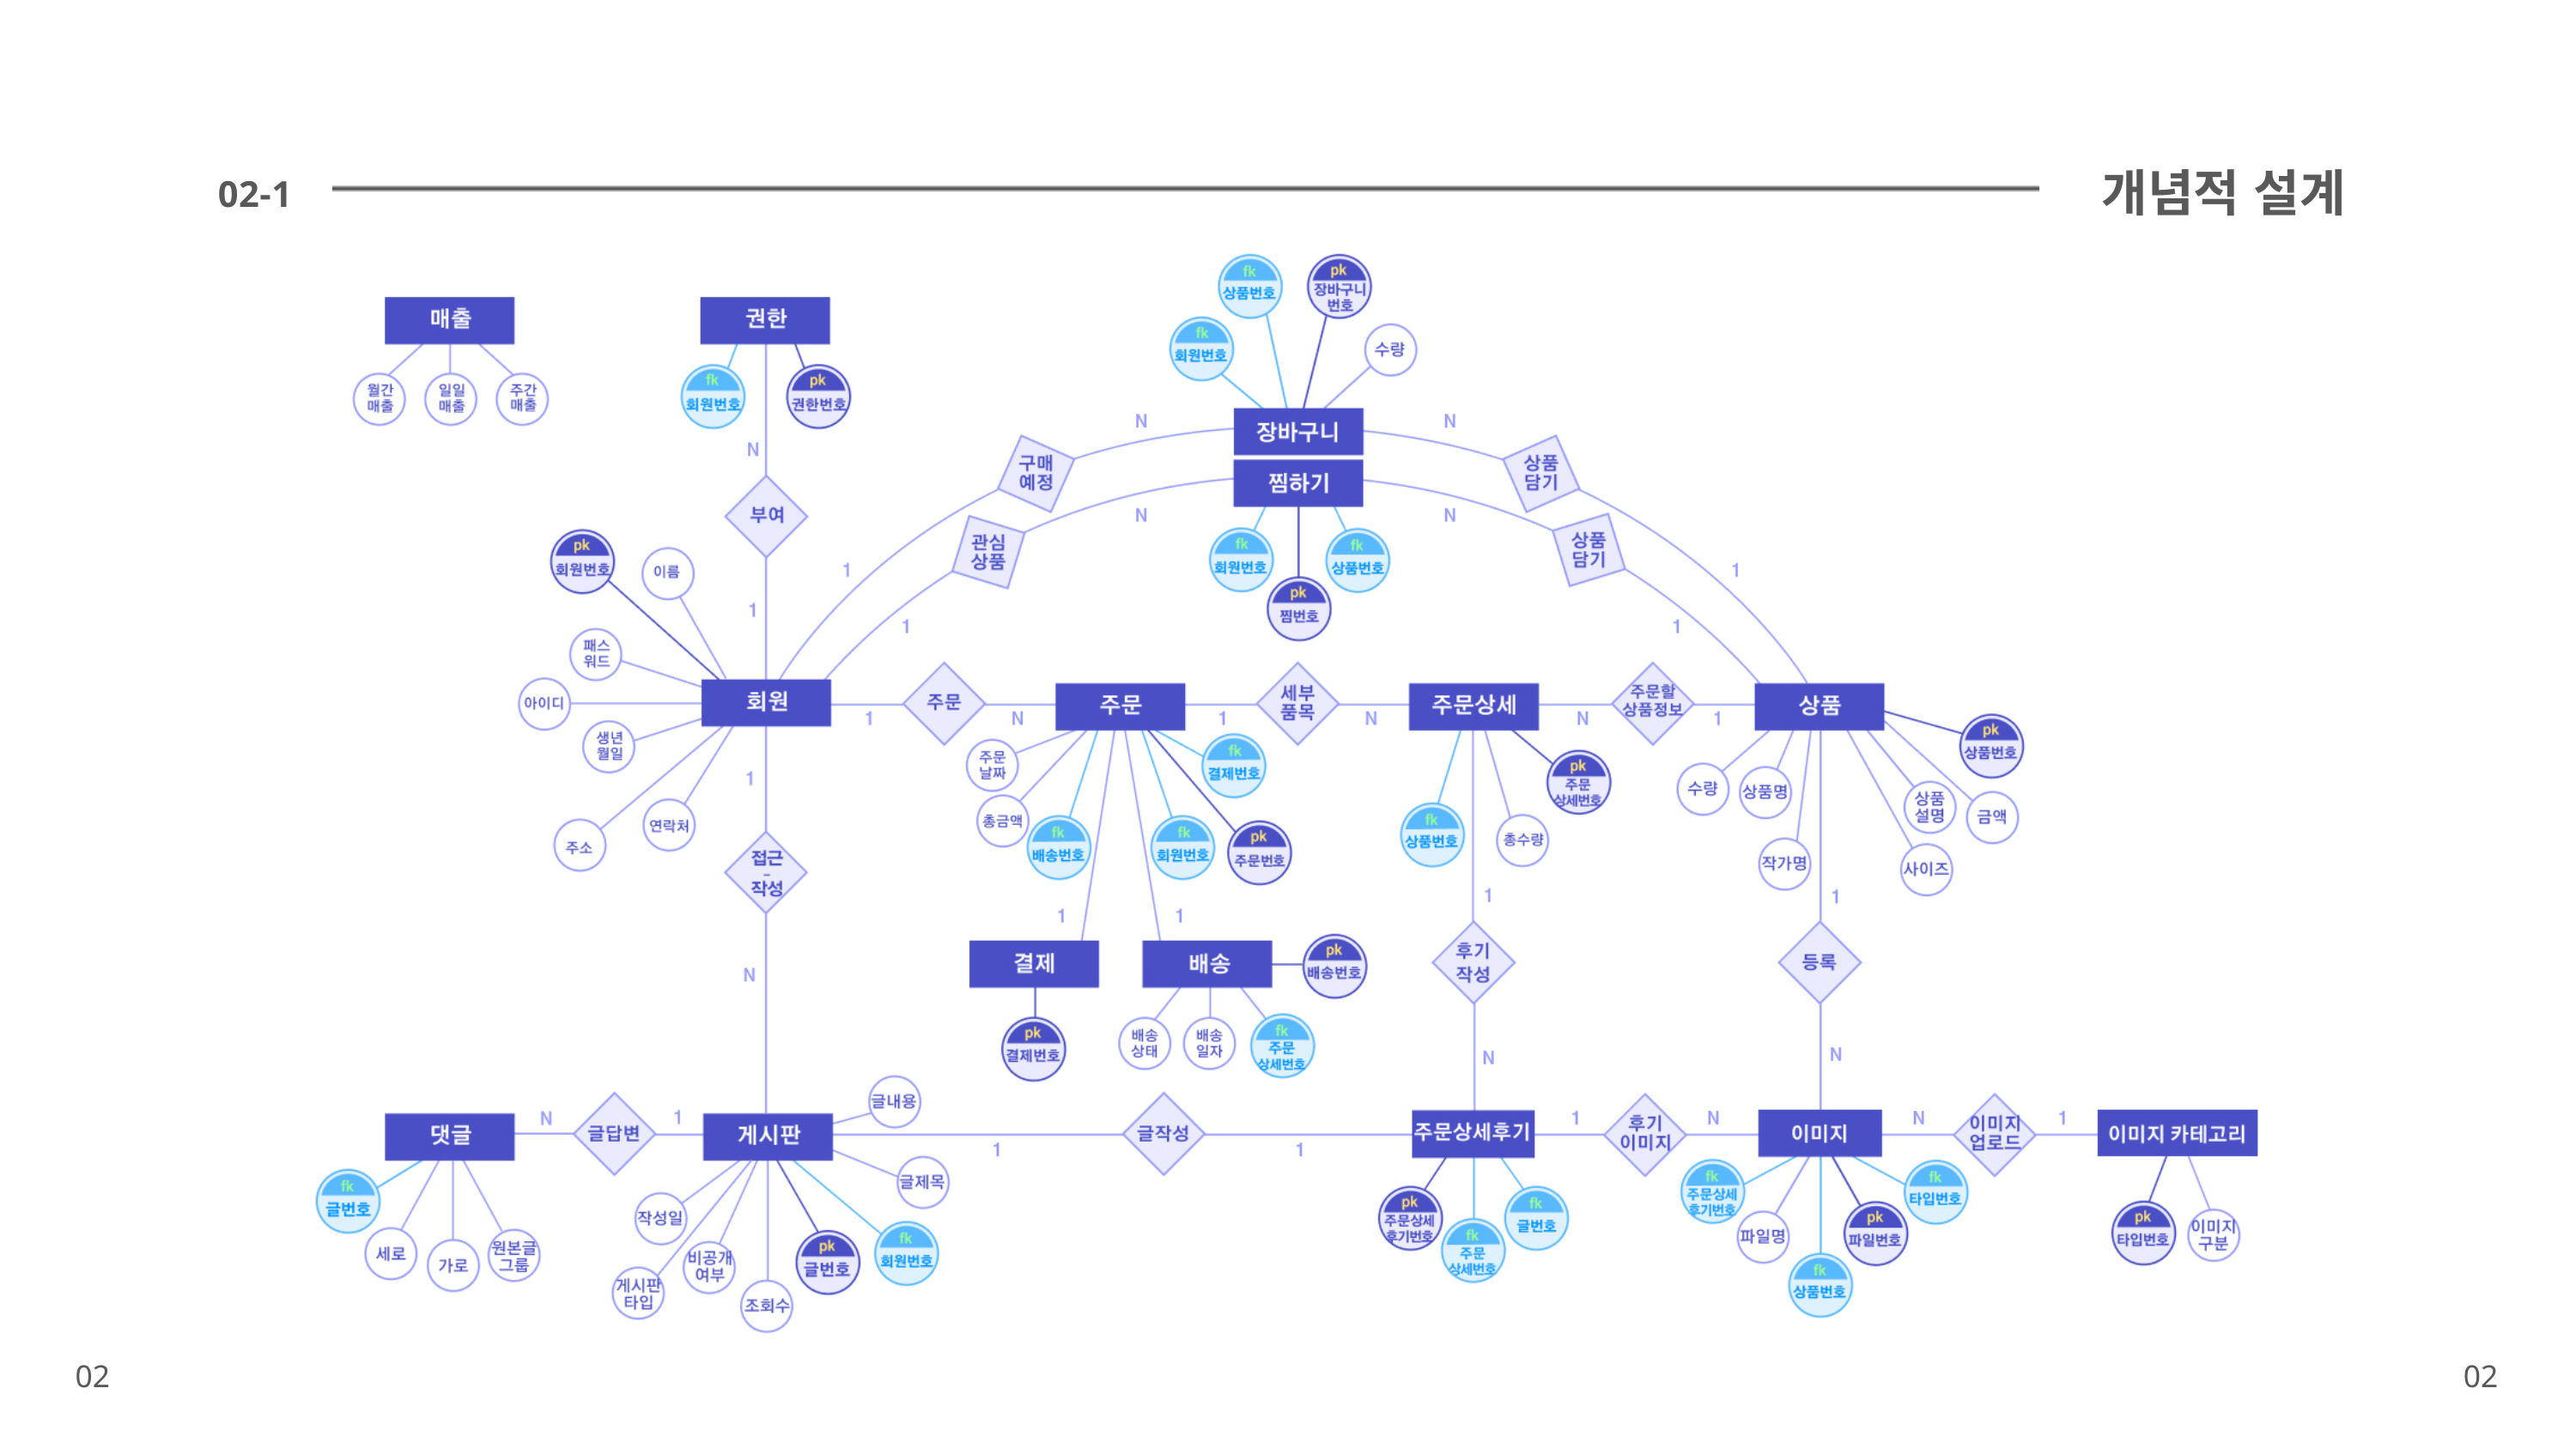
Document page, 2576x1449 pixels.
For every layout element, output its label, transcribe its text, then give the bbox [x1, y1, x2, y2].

picture [225, 180, 2404, 1406]
text_box 02 [2447, 1350, 2514, 1400]
text_box 02 [59, 1350, 125, 1400]
text_box 02-1 [205, 165, 401, 221]
text_box 개념적 설계 [2008, 155, 2372, 178]
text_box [332, 180, 2040, 198]
